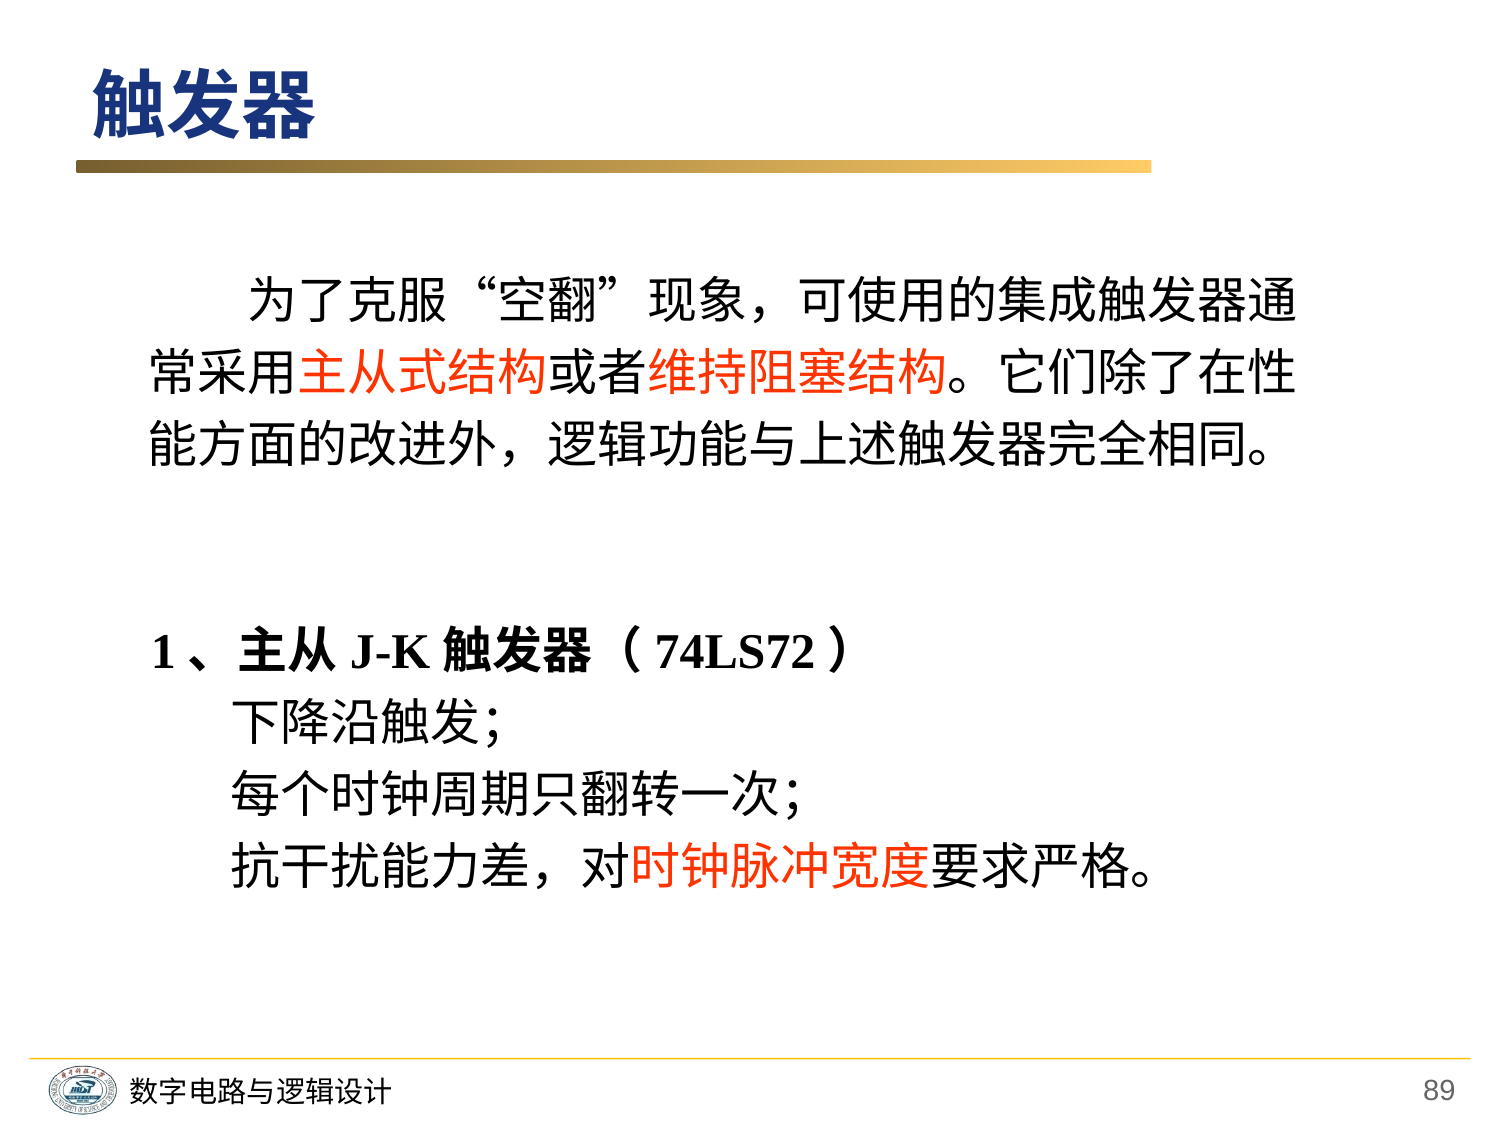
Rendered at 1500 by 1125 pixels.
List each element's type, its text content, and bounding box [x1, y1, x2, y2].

text_box 数字电路与逻辑设计 [114, 1065, 429, 1116]
text_box 为了克服“空翻”现象，可使用的集成触发器通常采用主从式结构或者维持阻塞结构。它们除了在性能方面的改进外，逻辑功能与上述触发器完全相同。 [132, 248, 1362, 480]
text_box 1、主从J-K触发器（74LS72） 下降沿触发； 每个时钟周期只翻转一次； 抗干扰能力差，对时钟脉冲宽度要求严格。 [135, 599, 1400, 903]
text_box 触发器 [76, 45, 1424, 161]
picture [46, 1063, 119, 1116]
text_box 89 [1120, 1063, 1471, 1125]
